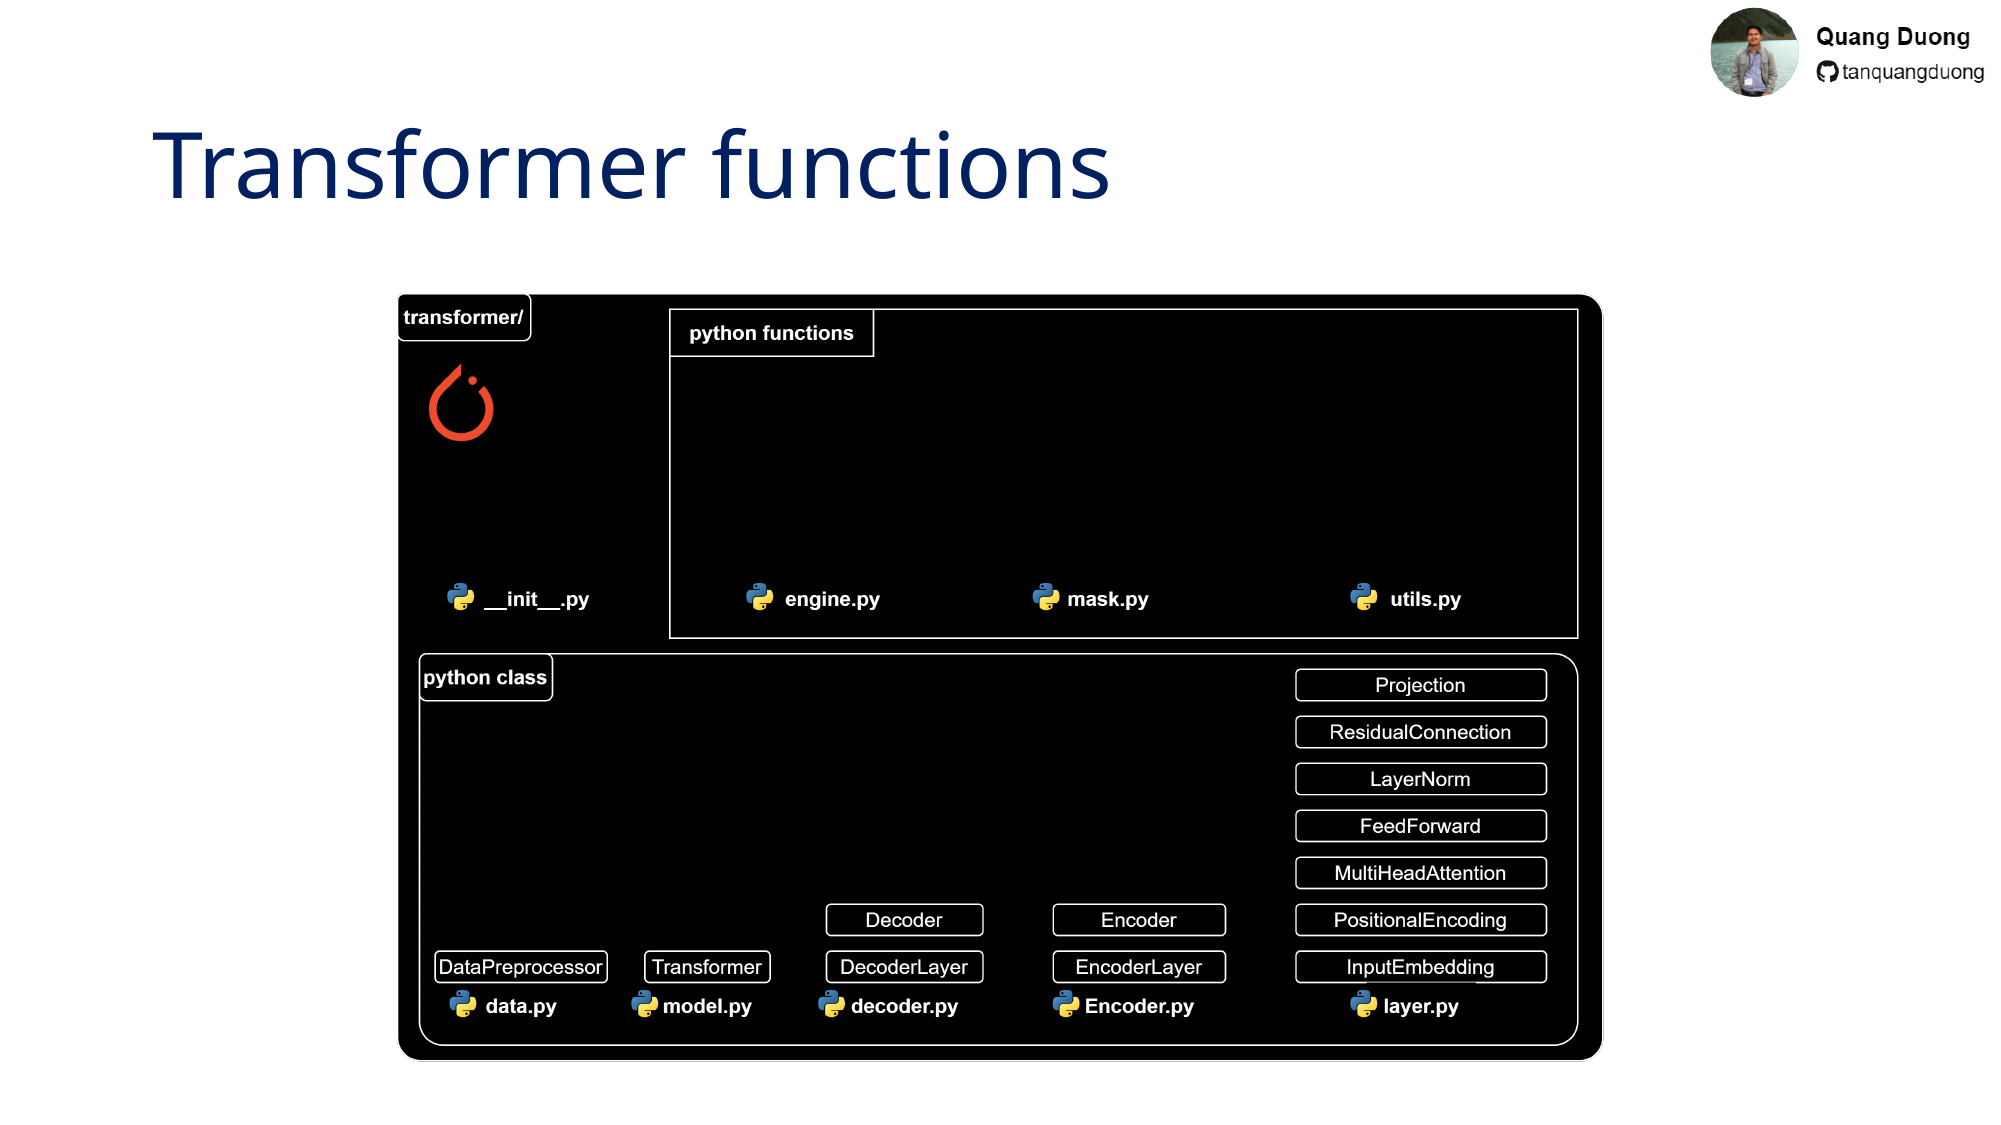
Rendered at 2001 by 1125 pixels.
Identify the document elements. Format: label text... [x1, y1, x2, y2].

picture [380, 276, 1620, 1078]
picture [1704, 6, 1986, 101]
title Transformer functions [137, 59, 1863, 278]
